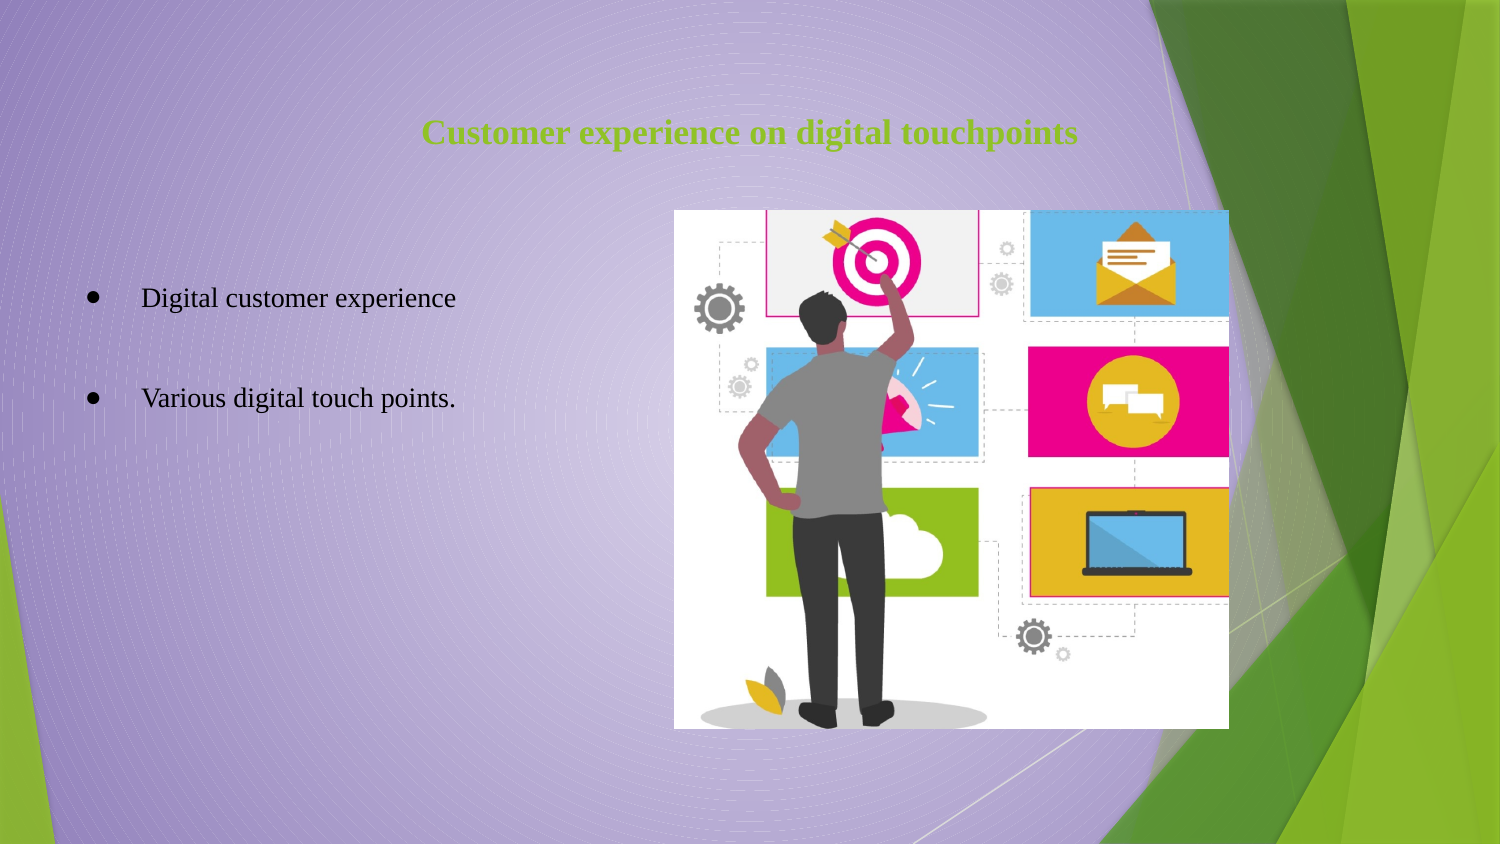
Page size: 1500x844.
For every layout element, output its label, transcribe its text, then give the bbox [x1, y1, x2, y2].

picture [673, 209, 1230, 729]
list Digital customer experience Various digital touch points. [51, 189, 1449, 750]
title Customer experience on digital touchpoints [51, 72, 1449, 167]
